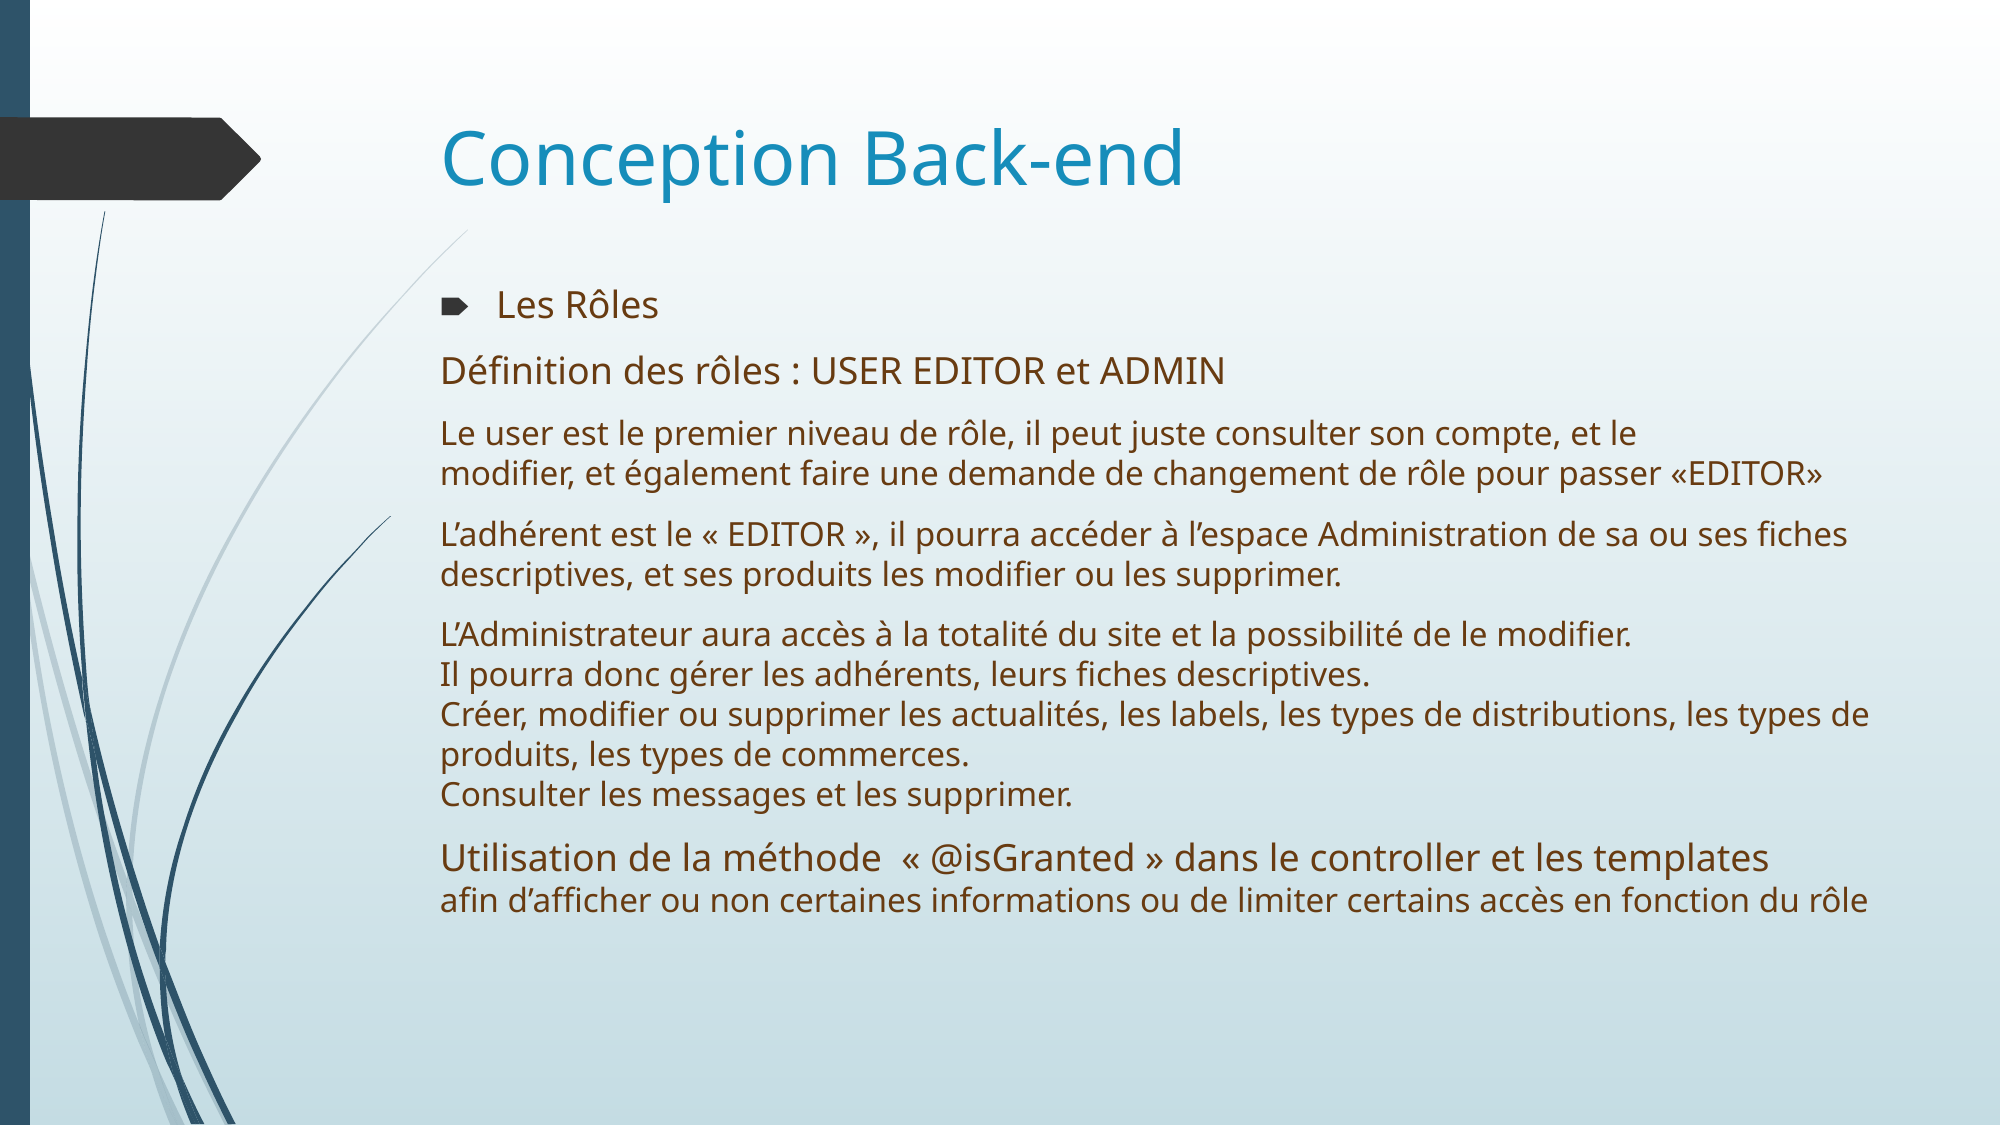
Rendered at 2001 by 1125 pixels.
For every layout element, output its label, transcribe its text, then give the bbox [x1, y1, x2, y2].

text_box Les Rôles Définition des rôles : USER EDITOR et ADMIN Le user est le premier niveau de rôle, il peut juste consulter son compte, et le modifier, et également faire une demande de changement de rôle pour passer «EDITOR» L’adhérent est le « EDITOR », il pourra accéder à l’espace Administration de sa ou ses fiches descriptives, et ses produits les modifier ou les supprimer. L’Administrateur aura accès à la totalité du site et la possibilité de le modifier. Il pourra donc gérer les adhérents, leurs fiches descriptives. Créer, modifier ou supprimer les actualités, les labels, les types de distributions, les types de produits, les types de commerces. Consulter les messages et les supprimer. Utilisation de la méthode « @isGranted » dans le controller et les templates afin d’afficher ou non certaines informations ou de limiter certains accès en fonction du rôle [424, 273, 1964, 1096]
title Conception Back-end [425, 102, 1888, 313]
